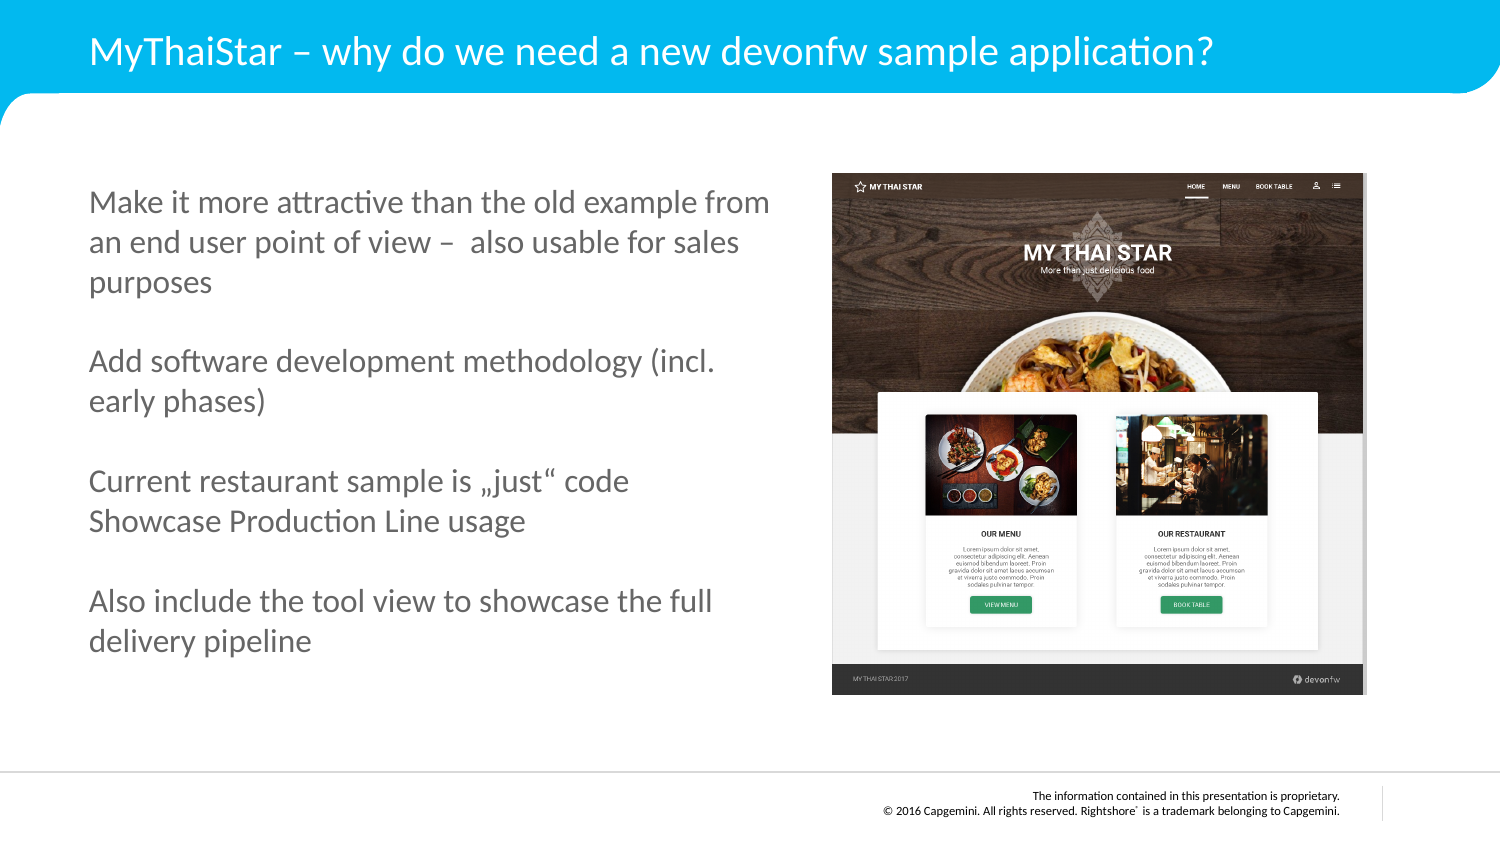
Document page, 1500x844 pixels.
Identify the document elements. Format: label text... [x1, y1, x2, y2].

picture [832, 173, 1368, 695]
title MyThaiStar – why do we need a new devonfw sample application? [73, 0, 1468, 97]
list Make it more attractive than the old example from an end user point of view – also usable for sales purposes Add software development methodology (incl. early phases) Current restaurant sample is „just“ code Showcase Production Line usage Also include the tool view to showcase the full delivery pipeline [73, 164, 798, 710]
